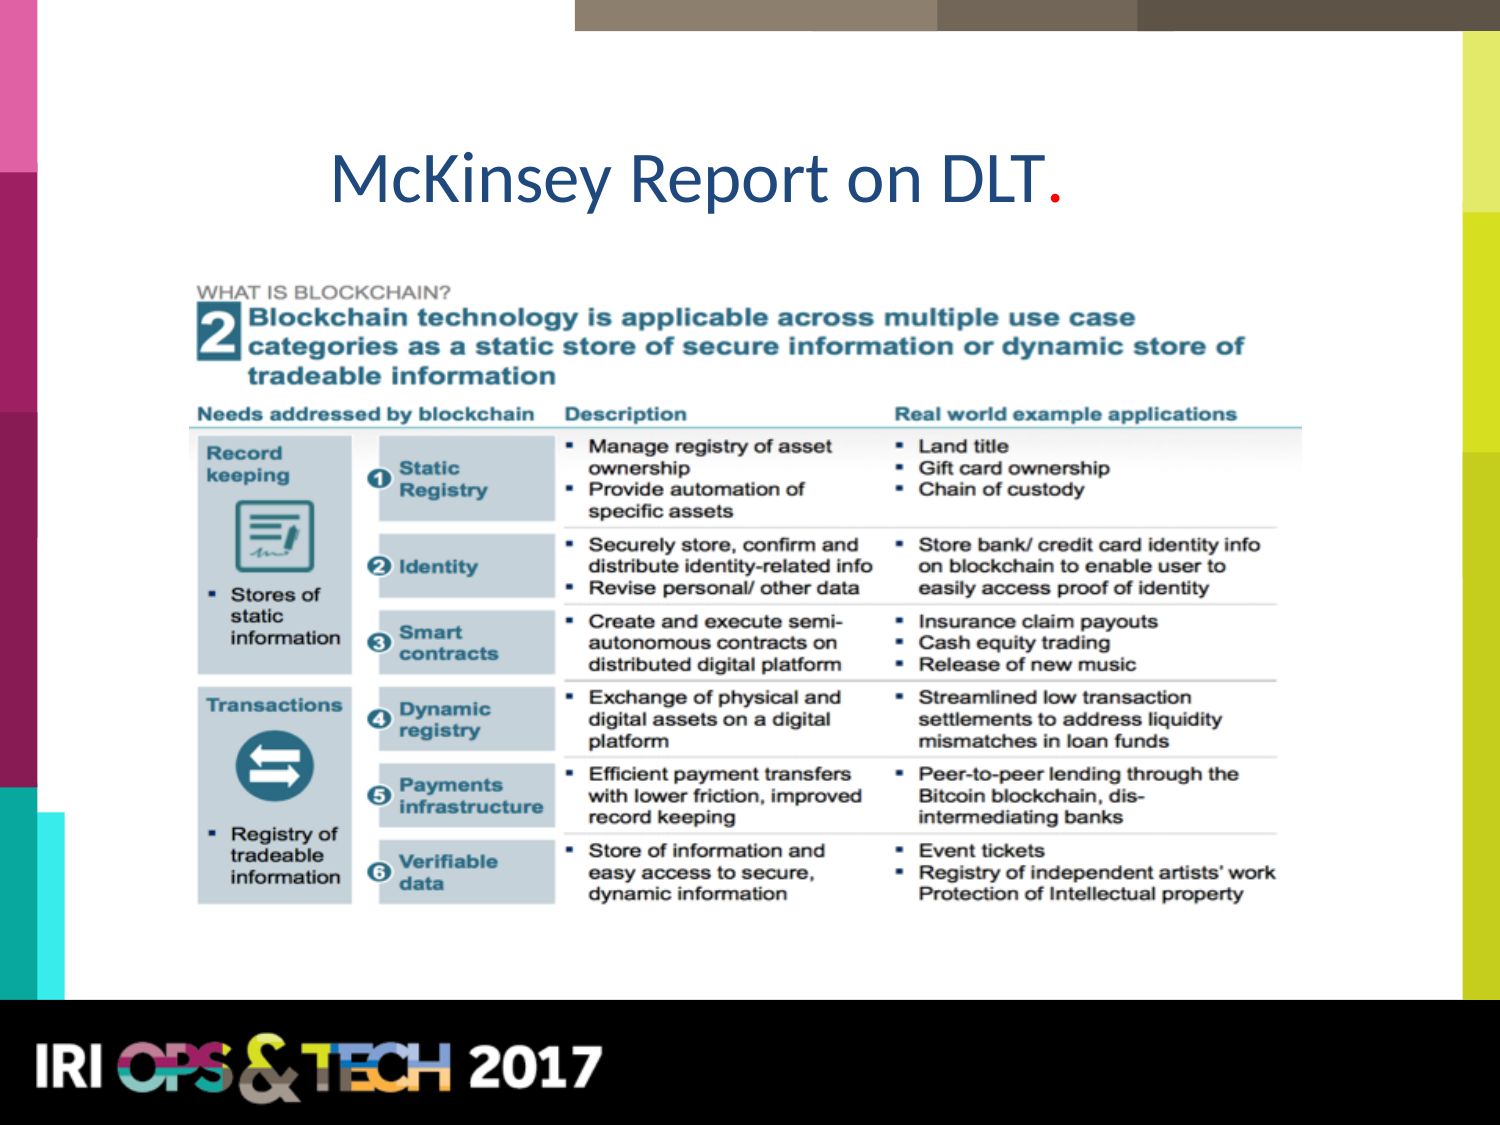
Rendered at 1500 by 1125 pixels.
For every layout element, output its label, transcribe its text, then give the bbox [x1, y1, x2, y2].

picture [24, 1031, 615, 1107]
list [189, 282, 1302, 914]
title McKinsey Report on DLT. [50, 149, 1344, 197]
